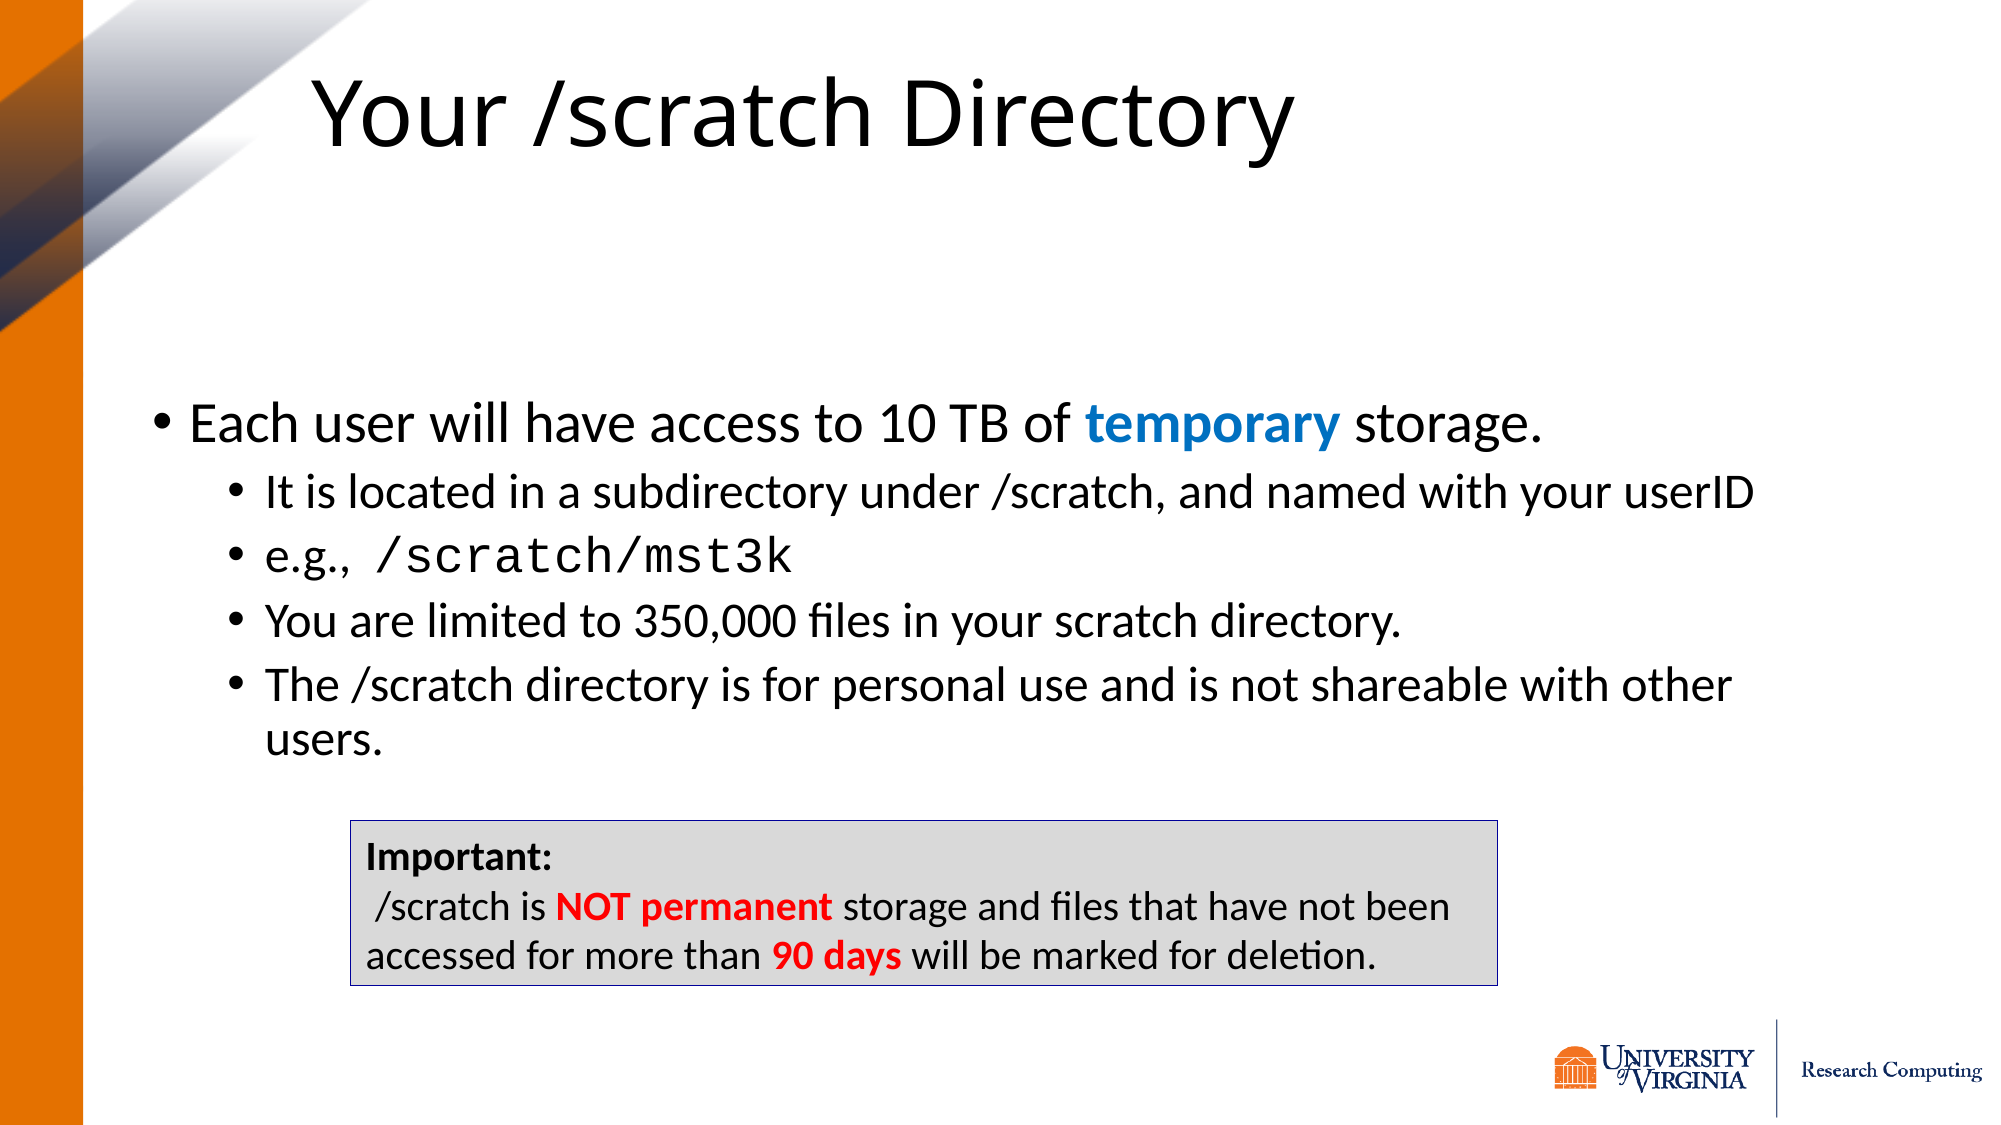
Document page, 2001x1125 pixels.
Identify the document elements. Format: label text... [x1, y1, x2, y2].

title Your /scratch Directory [296, 59, 1873, 278]
text_box Important: /scratch is NOT permanent storage and files that have not been accessed for more than 90 days will be marked for deletion. [350, 820, 1498, 986]
picture [1544, 1011, 1996, 1124]
picture [0, 0, 378, 338]
list Each user will have access to 10 TB of temporary storage. It is located in a subdirectory under /scratch, and named with your userID e.g., /scratch/mst3k You are limited to 350,000 files in your scratch directory. The /scratch directory is for personal use and is not shareable with other users. [137, 303, 1863, 1050]
